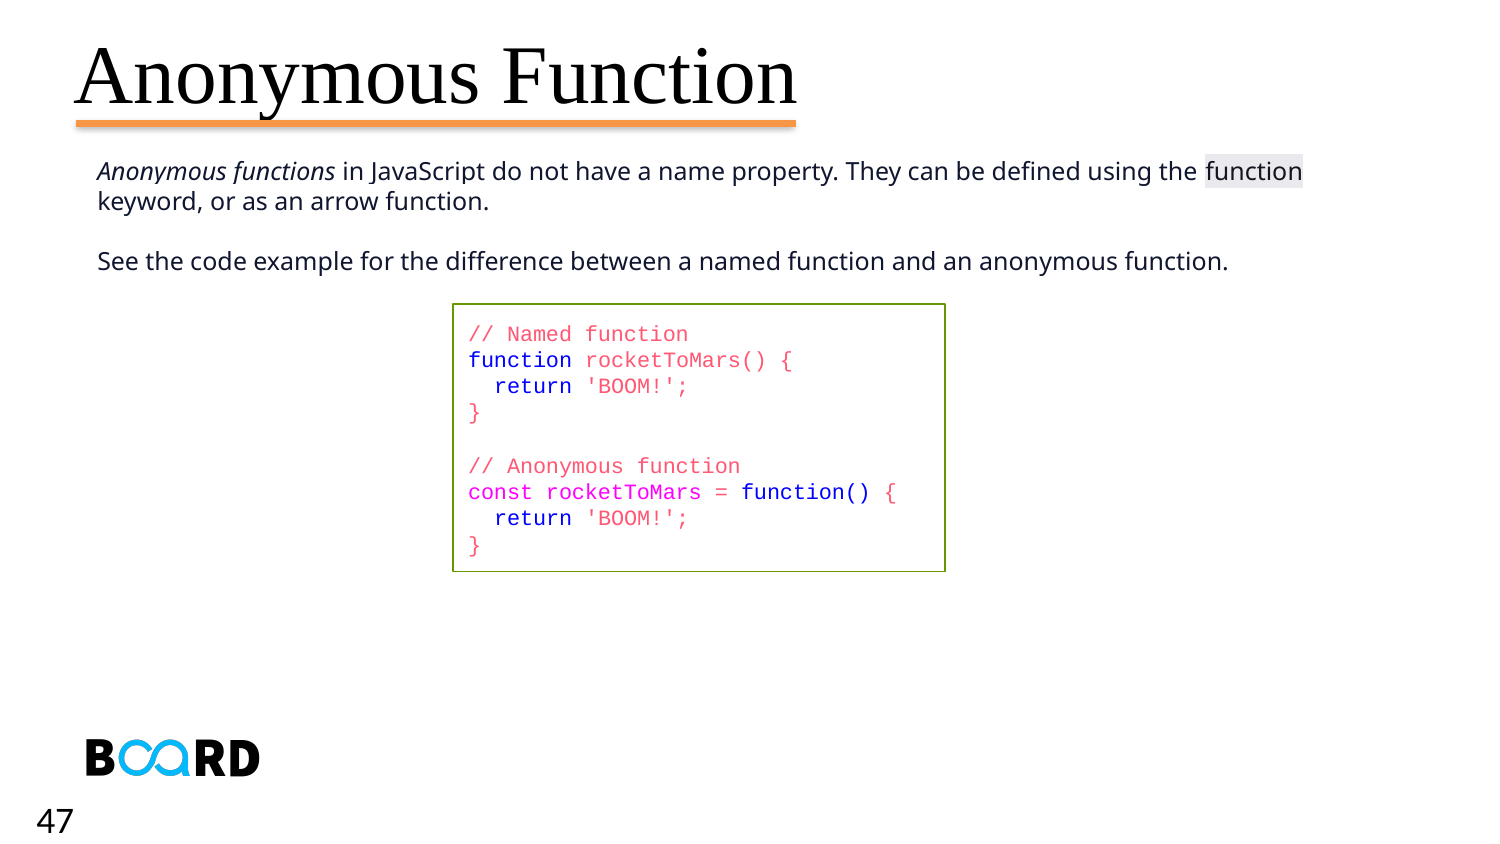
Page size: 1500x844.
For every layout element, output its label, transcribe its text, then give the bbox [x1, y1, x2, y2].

picture [81, 734, 265, 782]
title Anonymous Function [58, 0, 1409, 141]
slide_number ‹#› [21, 788, 372, 834]
text_box Anonymous functions in JavaScript do not have a name property. They can be defined using the function keyword, or as an arrow function. See the code example for the difference between a named function and an anonymous function. [82, 140, 1362, 291]
text_box // Named function function rocketToMars() { return 'BOOM!'; } // Anonymous function const rocketToMars = function() { return 'BOOM!'; } [453, 304, 946, 572]
